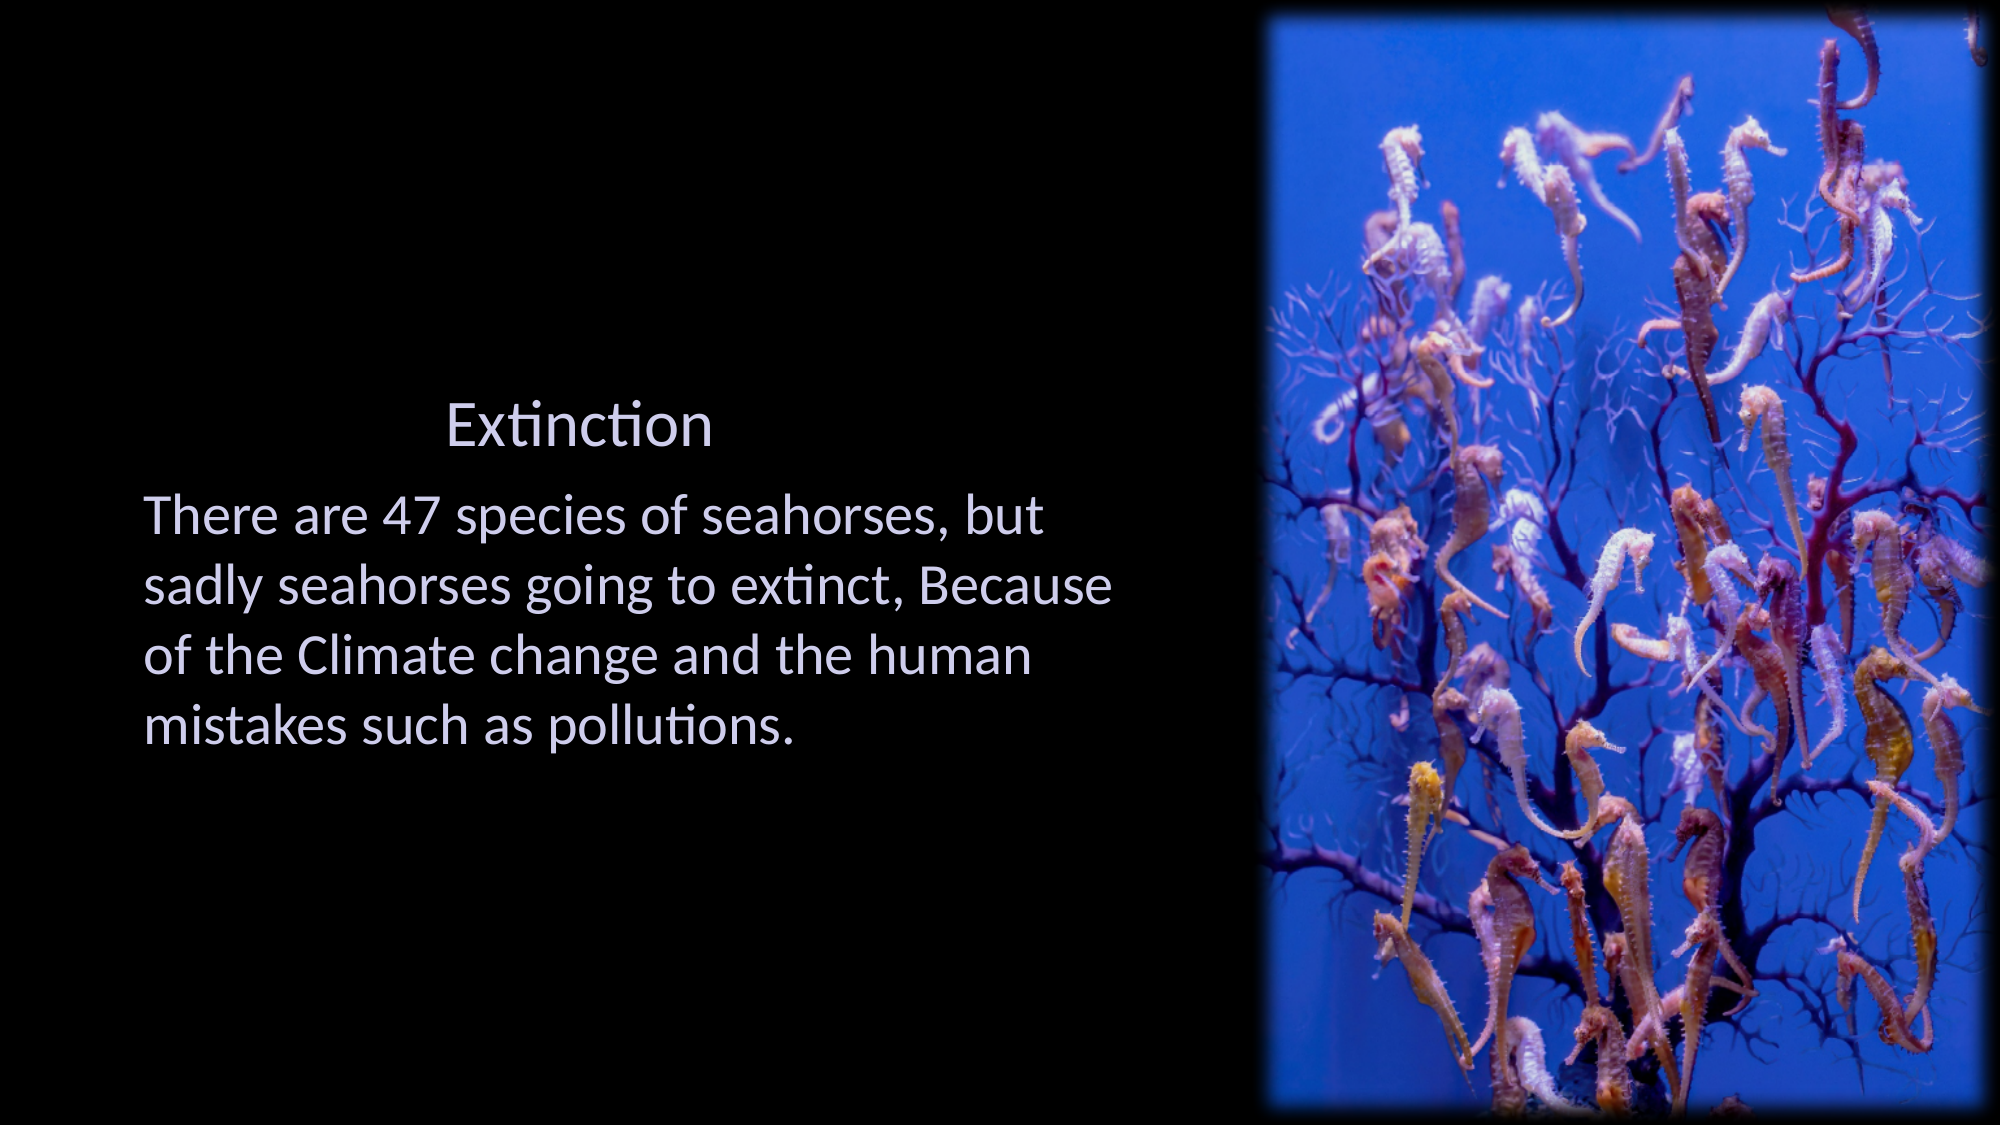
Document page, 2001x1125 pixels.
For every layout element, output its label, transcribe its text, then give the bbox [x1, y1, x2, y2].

text_box Extinction [430, 372, 731, 468]
text_box There are 47 species of seahorses, but sadly seahorses going to extinct, Because of the Climate change and the human mistakes such as pollutions. [128, 468, 1168, 809]
picture [1251, 0, 2000, 1125]
